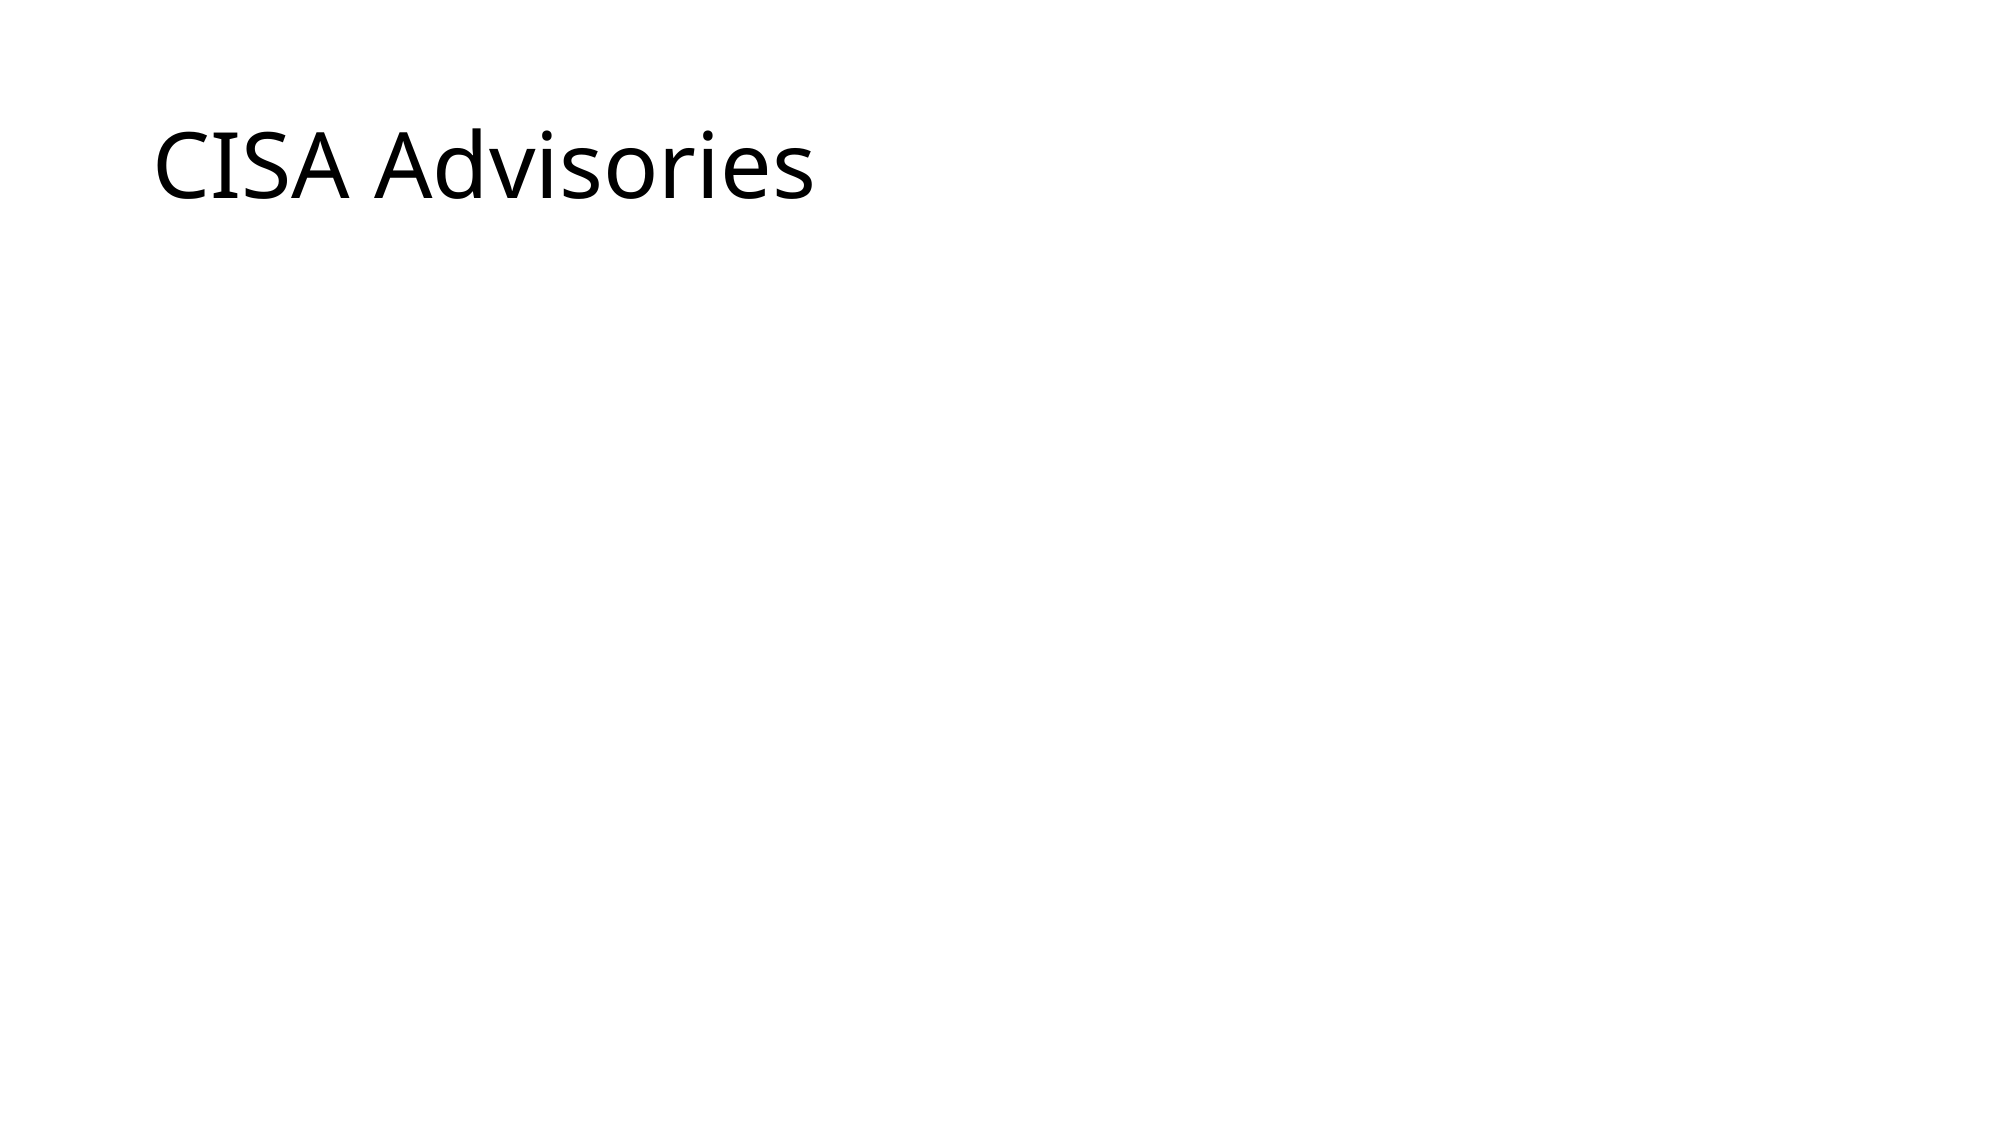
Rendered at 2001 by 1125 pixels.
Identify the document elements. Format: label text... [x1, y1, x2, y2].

title CISA Advisories [137, 59, 1863, 278]
